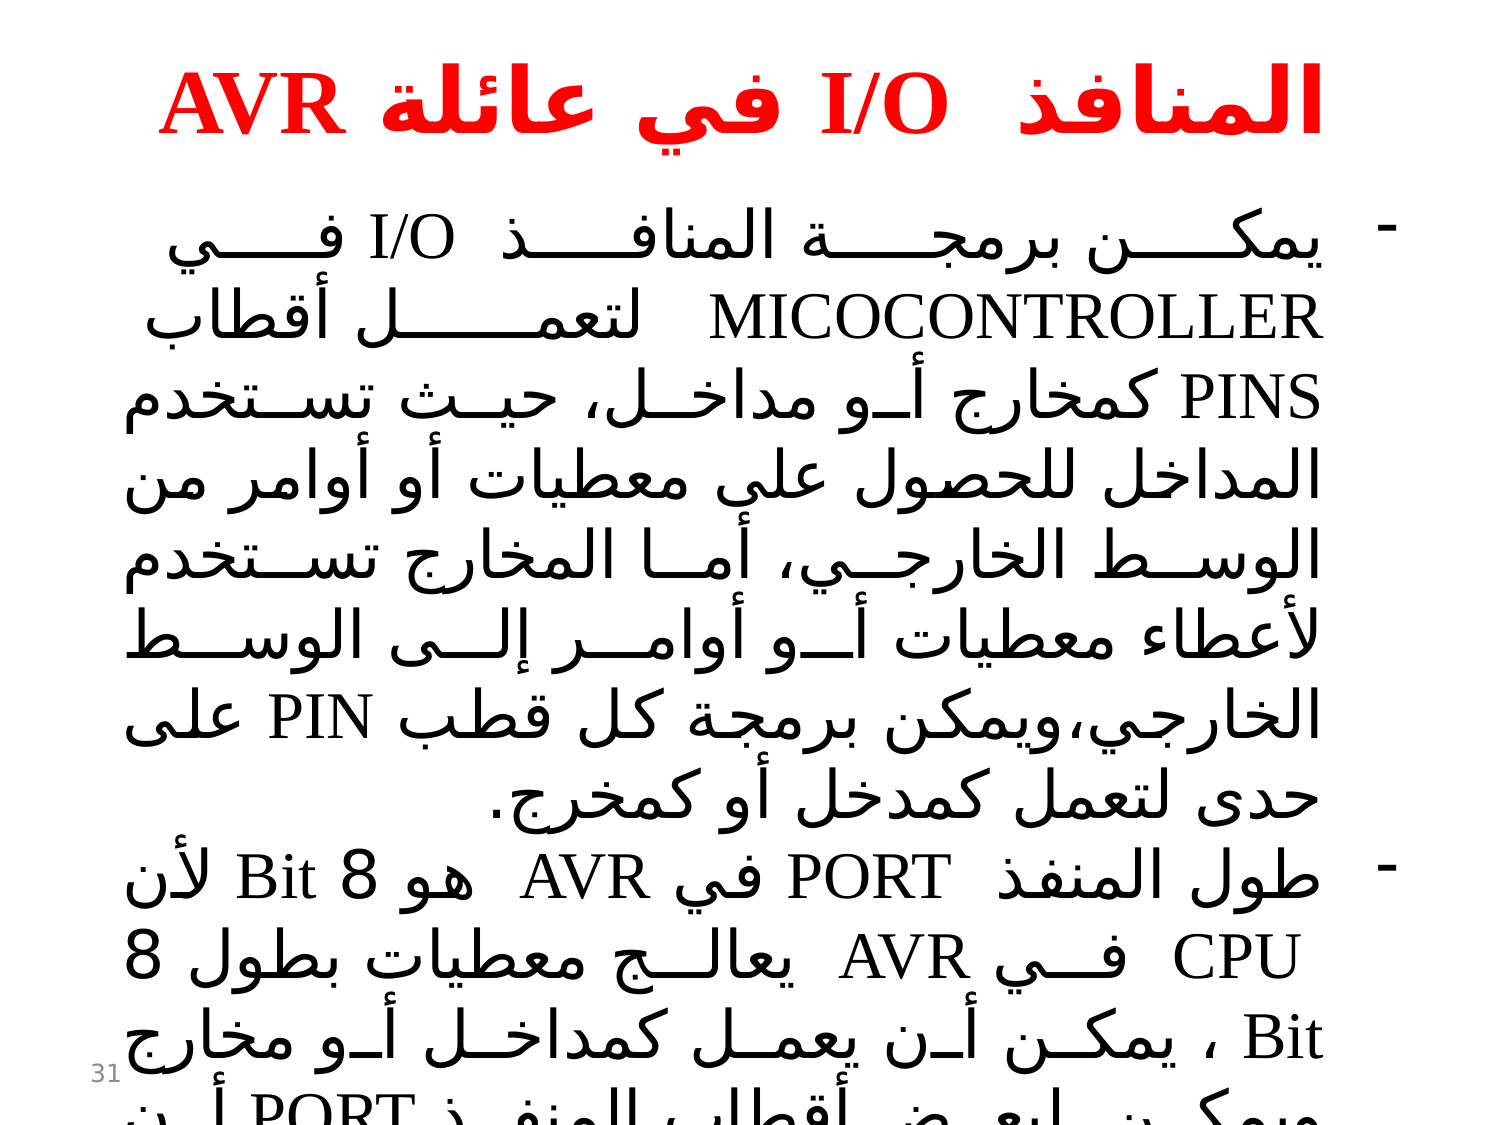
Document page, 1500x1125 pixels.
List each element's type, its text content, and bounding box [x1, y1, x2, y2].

text_box يمكن برمجة المنافذ I/O في MICOCONTROLLER لتعمل أقطاب PINS كمخارج أو مداخل، حيث تستخدم المداخل للحصول على معطيات أو أوامر من الوسط الخارجي، أما المخارج تستخدم لأعطاء معطيات أو أوامر إلى الوسط الخارجي،ويمكن برمجة كل قطب PIN على حدى لتعمل كمدخل أو كمخرج. طول المنفذ PORT في AVR هو 8 Bit لأن CPU في AVR يعالج معطيات بطول 8 Bit ، يمكن أن يعمل كمداخل أو مخارج ويمكن لبعض أقطاب المنفذ PORT أن تملك وظائف أخرى. [107, 184, 1414, 1125]
slide_number 31 [75, 1042, 107, 1103]
text_box المنافذ I/O في عائلة AVR [143, 34, 1343, 160]
